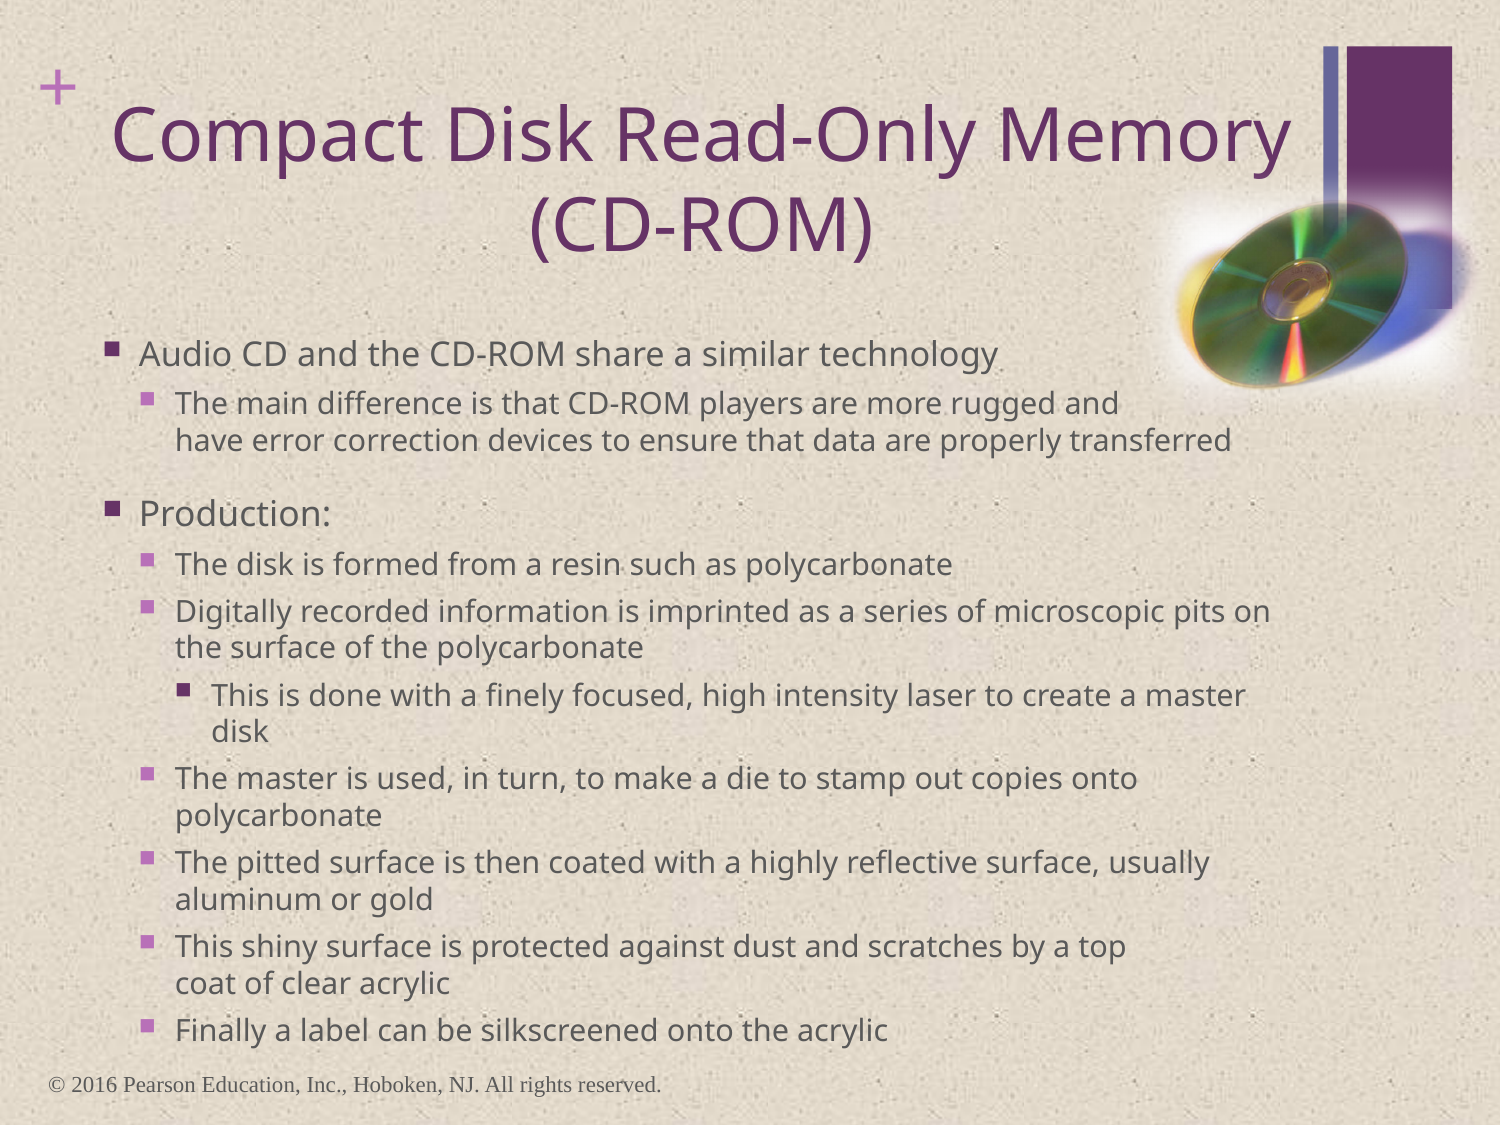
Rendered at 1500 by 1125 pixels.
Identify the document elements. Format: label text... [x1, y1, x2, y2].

picture [0, 0, 1500, 1125]
title Compact Disk Read-Only Memory (CD-ROM) [81, 79, 1322, 263]
footer © 2016 Pearson Education, Inc., Hoboken, NJ. All rights reserved. [33, 1053, 1038, 1114]
list Audio CD and the CD-ROM share a similar technology The main difference is that CD-ROM players are more rugged and have error correction devices to ensure that data are properly transferred Production: The disk is formed from a resin such as polycarbonate Digitally recorded information is imprinted as a series of microscopic pits on the surface of the polycarbonate This is done with a finely focused, high intensity laser to create a master disk The master is used, in turn, to make a die to stamp out copies onto polycarbonate The pitted surface is then coated with a highly reflective surface, usually aluminum or gold This shiny surface is protected against dust and scratches by a top coat of clear acrylic Finally a label can be silkscreened onto the acrylic [87, 324, 1328, 1063]
